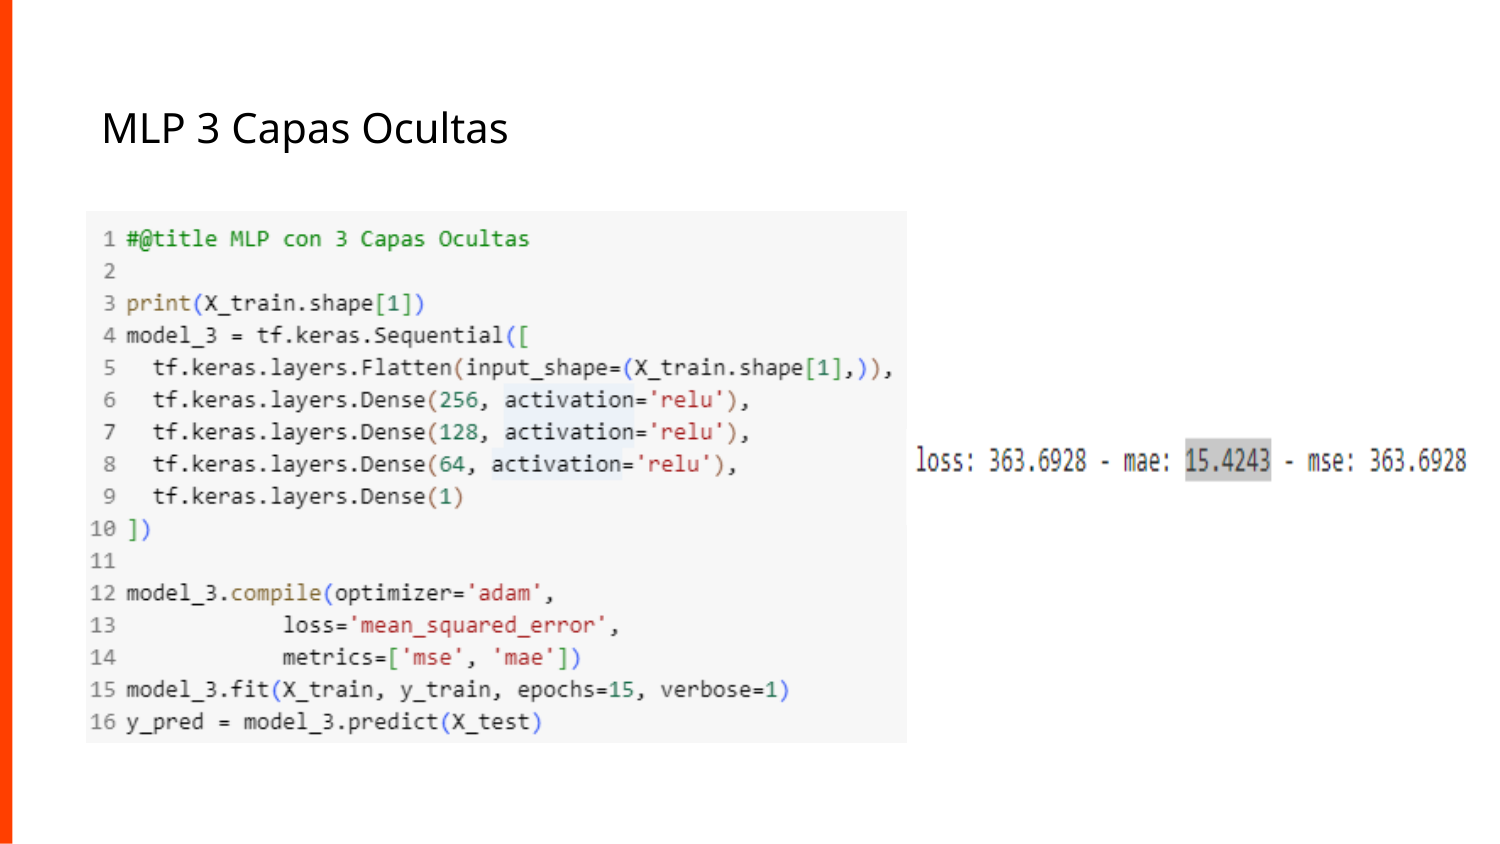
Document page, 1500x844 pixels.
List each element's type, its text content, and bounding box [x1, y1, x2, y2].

title MLP 3 Capas Ocultas [86, 86, 733, 161]
picture [85, 96, 1485, 743]
